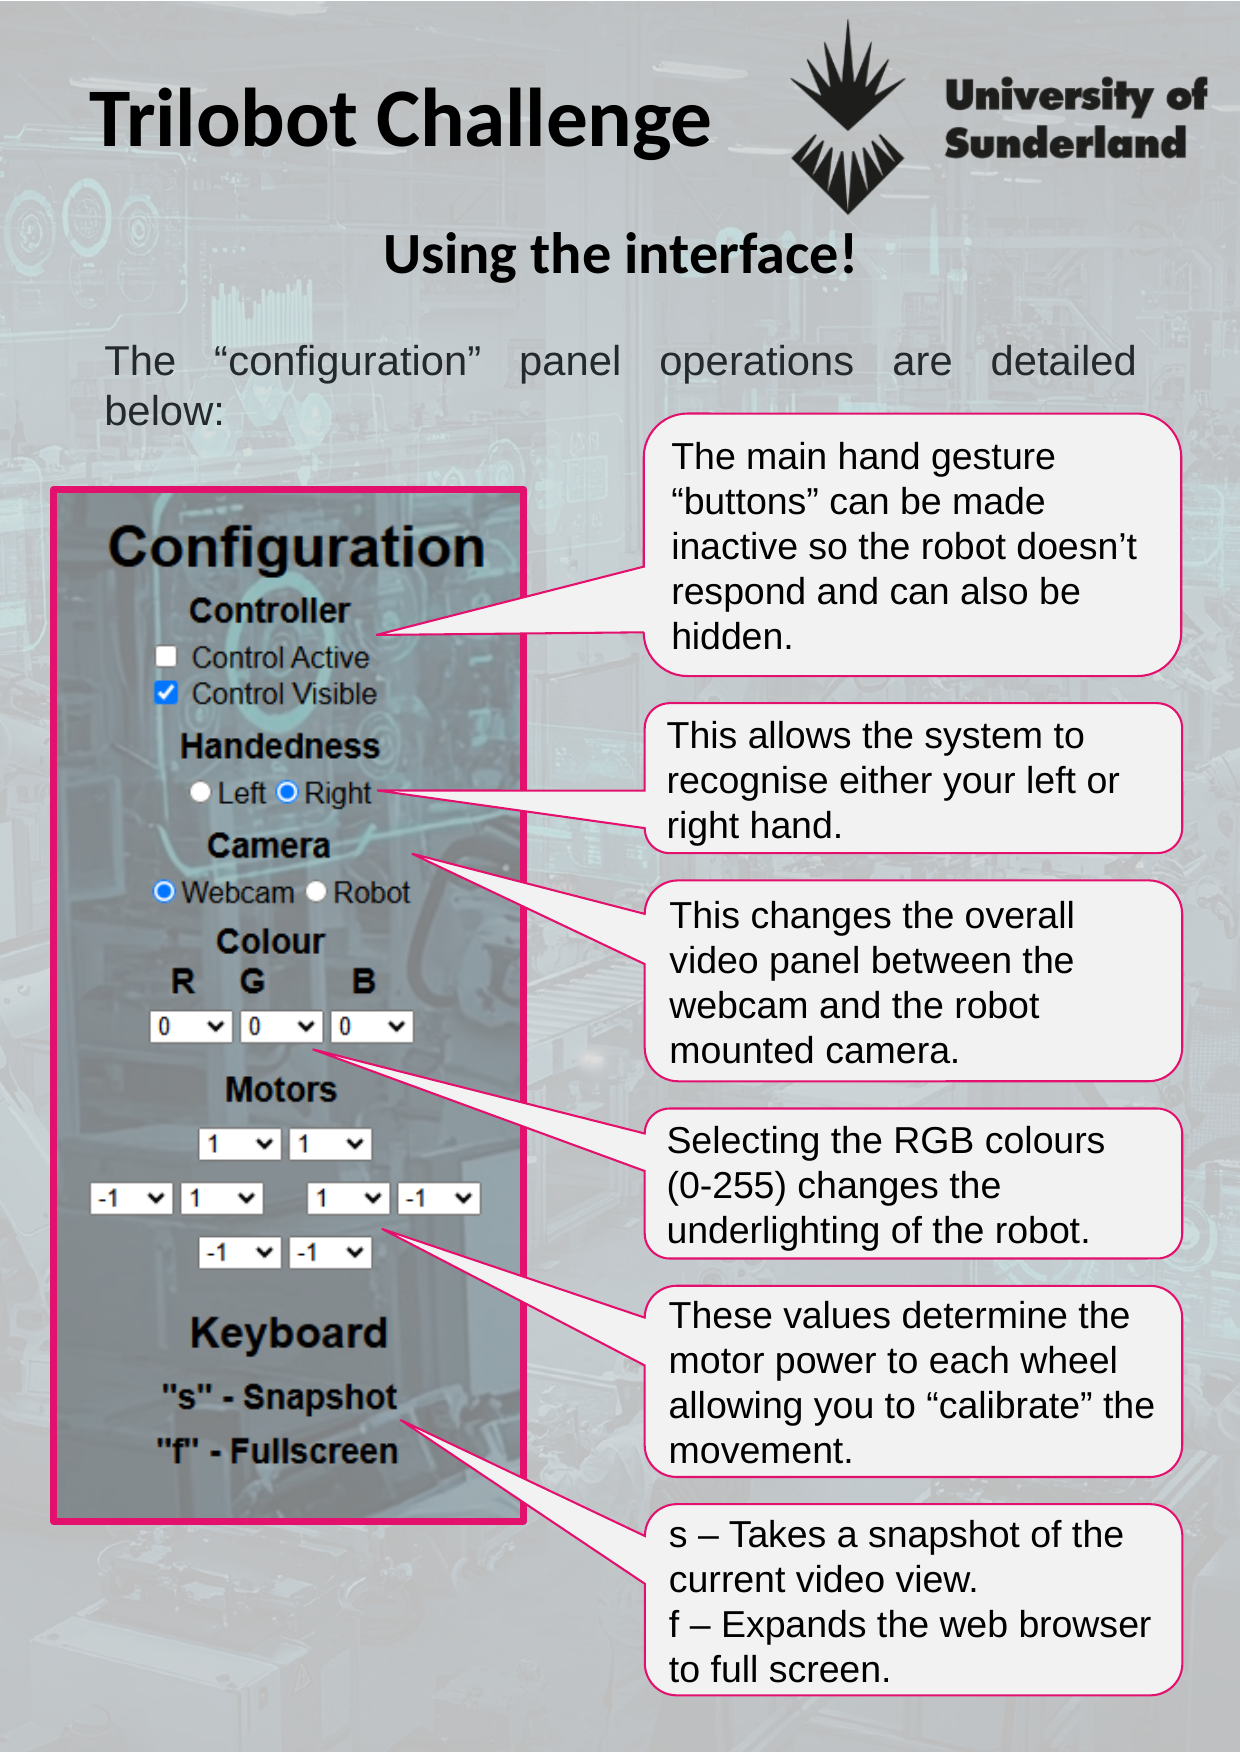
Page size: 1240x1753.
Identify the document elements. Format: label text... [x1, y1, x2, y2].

text_box The “configuration” panel operations are detailed below: [87, 325, 1153, 441]
text_box Using the interface! [0, 213, 1240, 286]
text_box This changes the overall video panel between the webcam and the robot mounted camera. [520, 880, 1183, 1082]
text_box These values determine the motor power to each wheel allowing you to “calibrate” the movement. [520, 1275, 1183, 1477]
picture [782, 13, 1216, 213]
text_box This allows the system to recognise either your left or right hand. [520, 703, 1183, 854]
text_box Trilobot Challenge [0, 61, 801, 163]
text_box Selecting the RGB colours (0-255) changes the underlighting of the robot. [520, 1101, 1183, 1259]
text_box s – Takes a snapshot of the current video view. f – Expands the web browser to full screen. [520, 1476, 1183, 1696]
picture [57, 493, 520, 1518]
text_box The main hand gesture “buttons” can be made inactive so the robot doesn’t respond and can also be hidden. [520, 413, 1182, 677]
